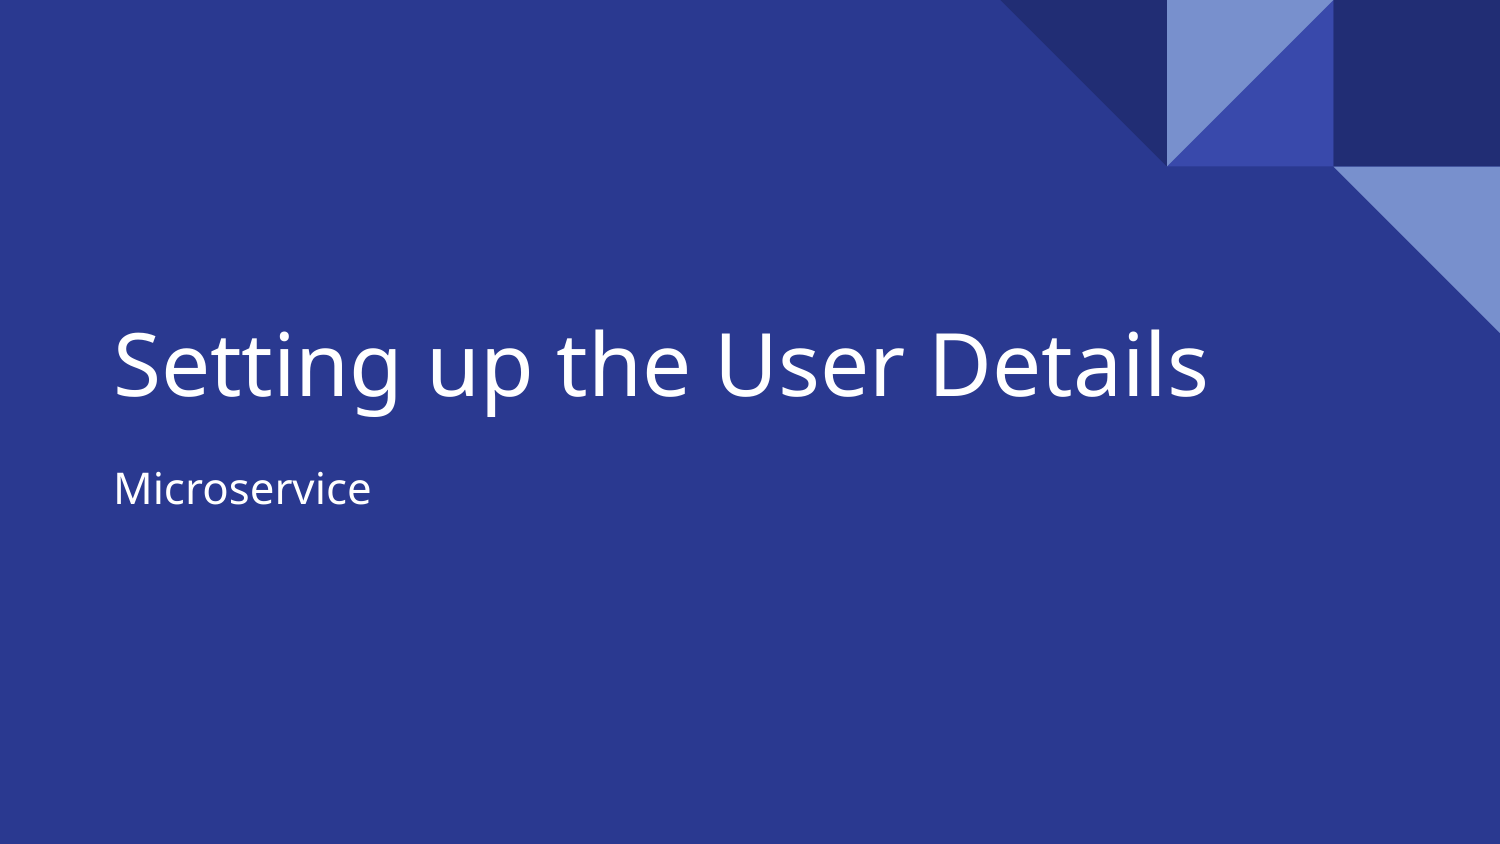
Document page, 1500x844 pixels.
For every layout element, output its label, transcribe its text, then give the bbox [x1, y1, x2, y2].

title Setting up the User Details [98, 291, 1447, 429]
subtitle Microservice [98, 445, 1447, 517]
